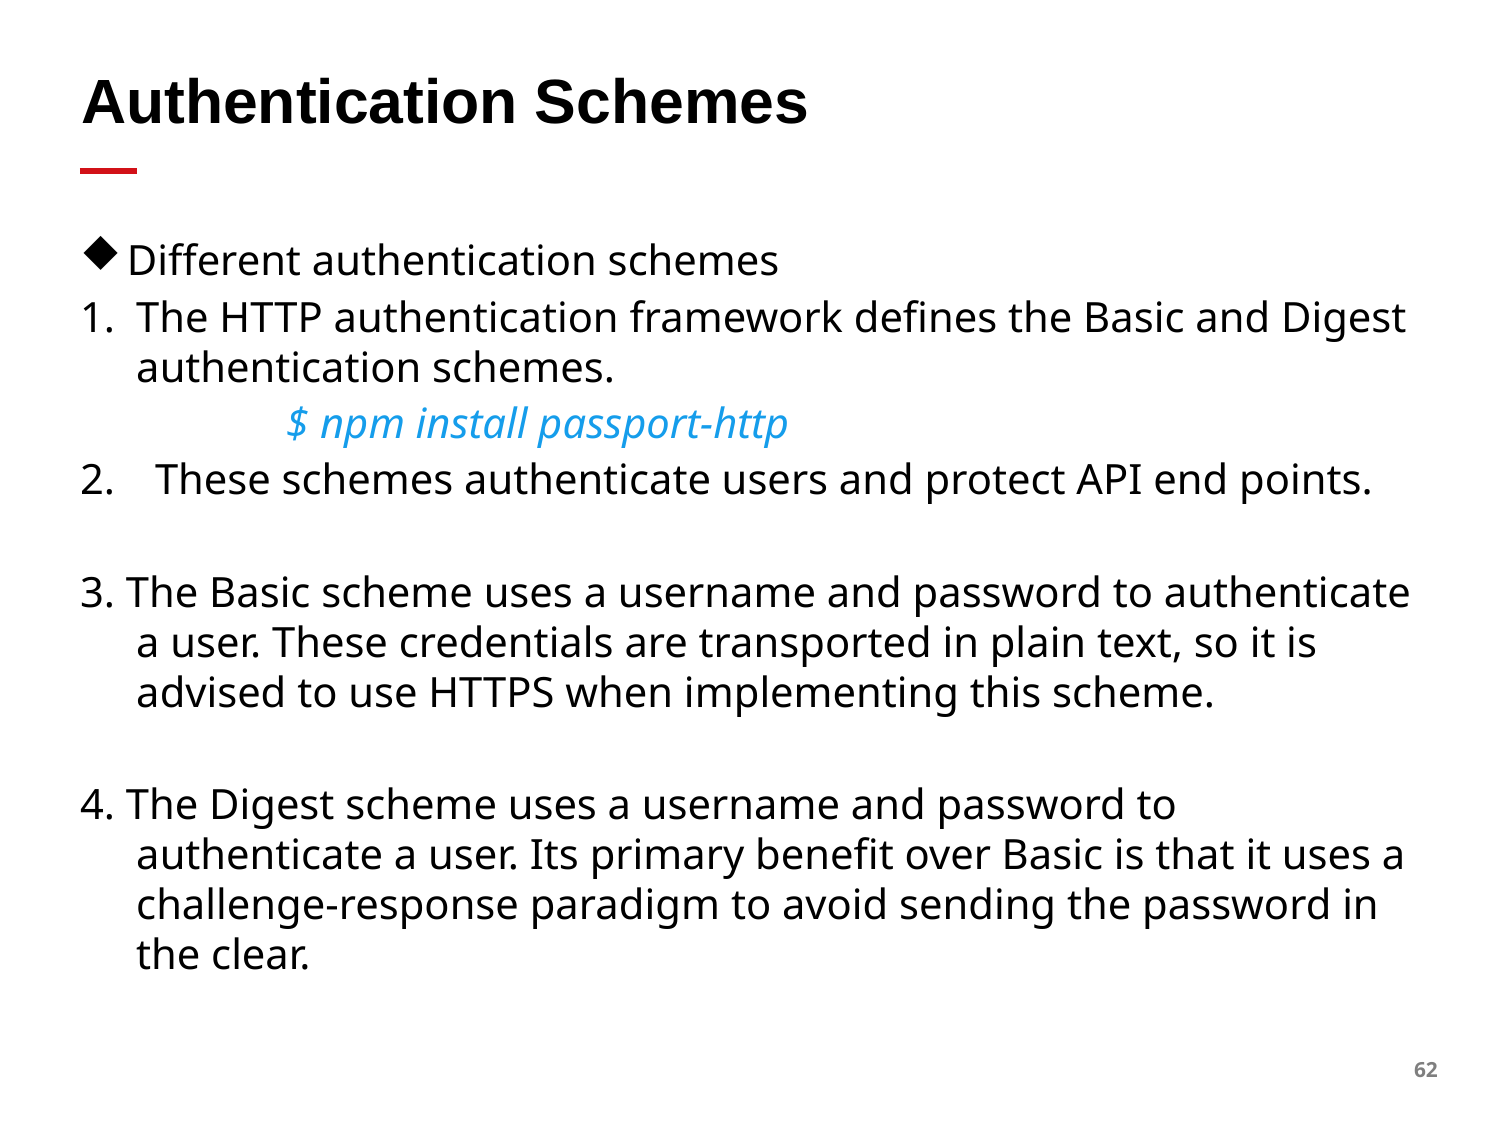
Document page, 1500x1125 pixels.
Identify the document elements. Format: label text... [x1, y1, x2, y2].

list Different authentication schemes The HTTP authentication framework defines the Basic and Digest authentication schemes. $ npm install passport-http These schemes authenticate users and protect API end points. 3. The Basic scheme uses a username and password to authenticate a user. These credentials are transported in plain text, so it is advised to use HTTPS when implementing this scheme. 4. The Digest scheme uses a username and password to authenticate a user. Its primary benefit over Basic is that it uses a challenge-response paradigm to avoid sending the password in the clear. [79, 234, 1420, 1022]
title Authentication Schemes [81, 68, 1421, 138]
